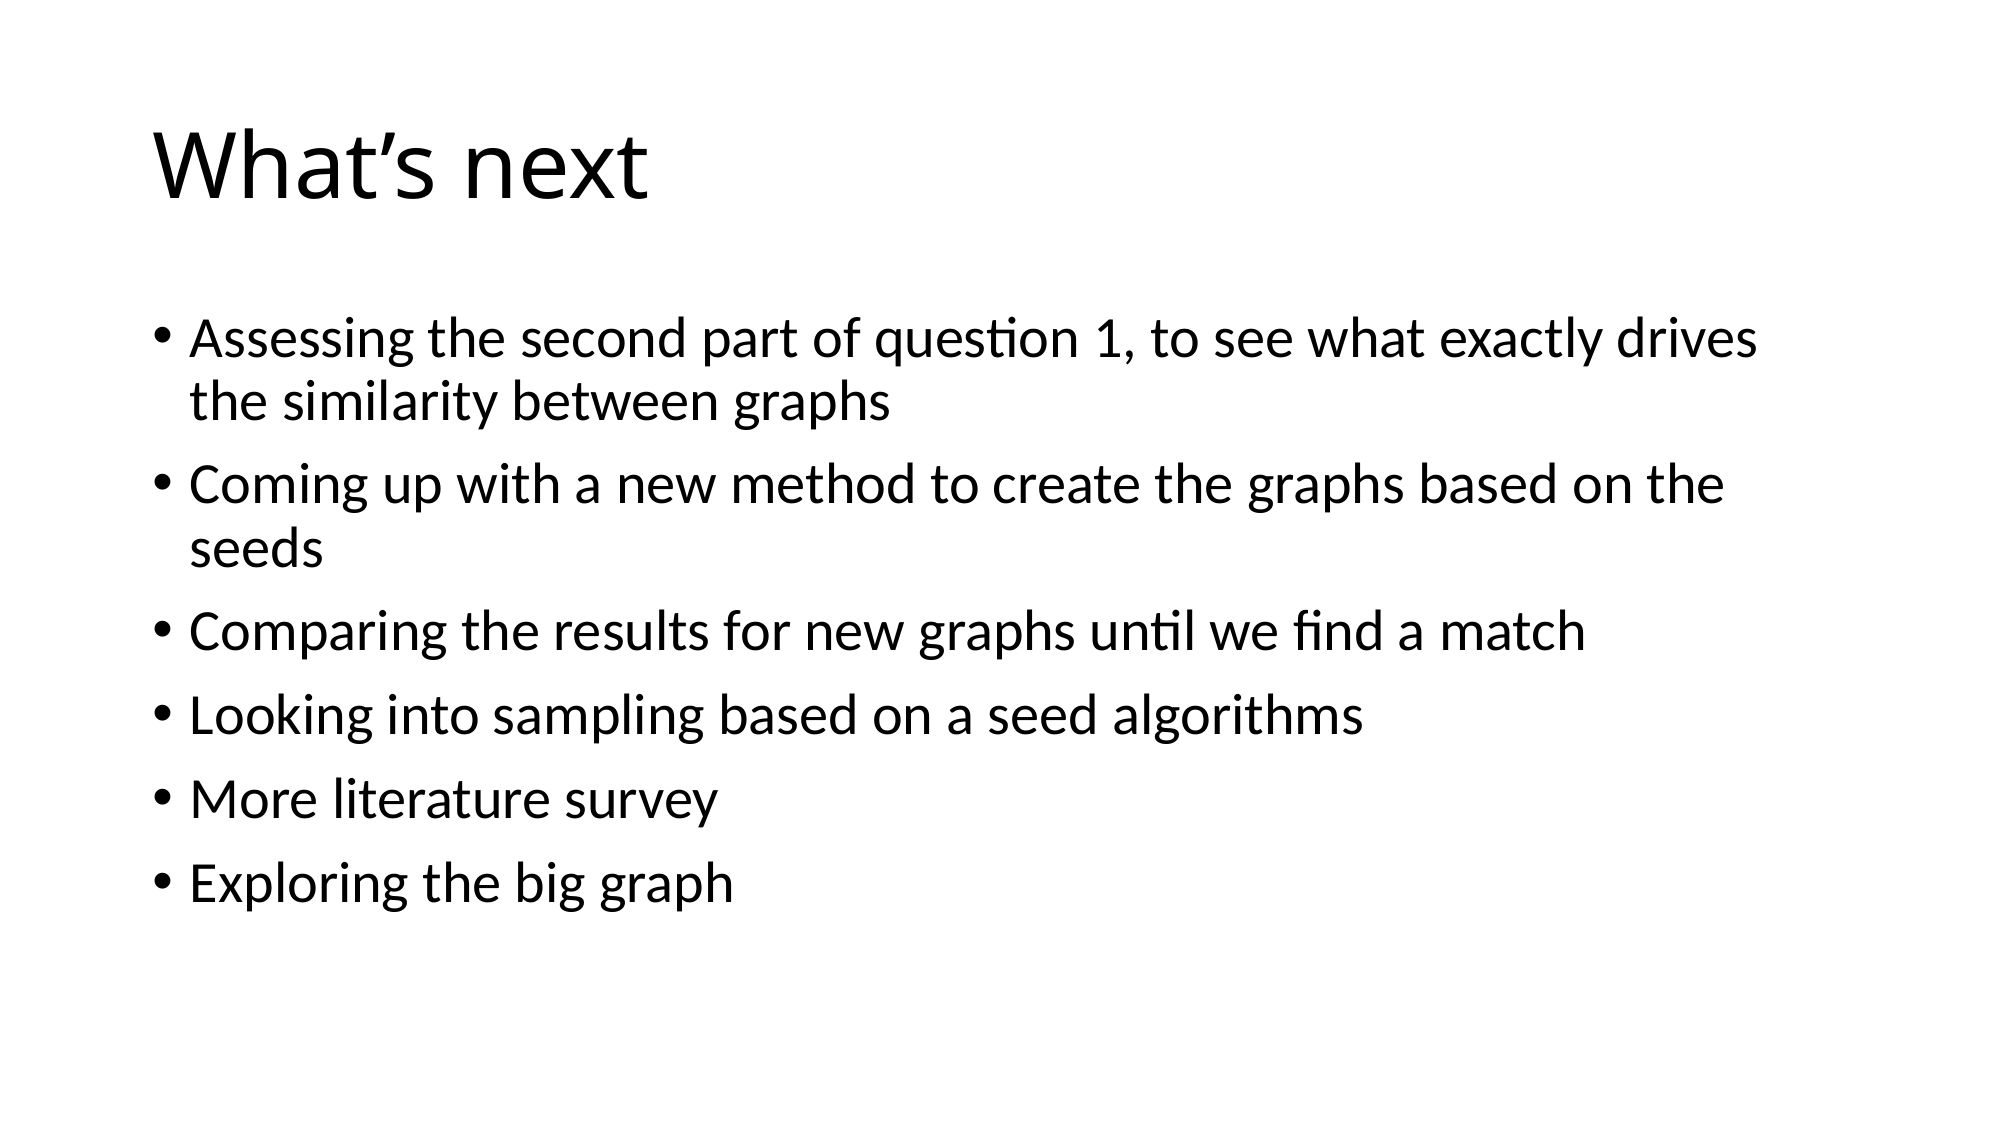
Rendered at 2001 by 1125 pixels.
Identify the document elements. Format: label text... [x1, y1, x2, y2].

list Assessing the second part of question 1, to see what exactly drives the similarity between graphs Coming up with a new method to create the graphs based on the seeds Comparing the results for new graphs until we find a match Looking into sampling based on a seed algorithms More literature survey Exploring the big graph [137, 299, 1863, 1014]
title What’s next [137, 59, 1863, 278]
